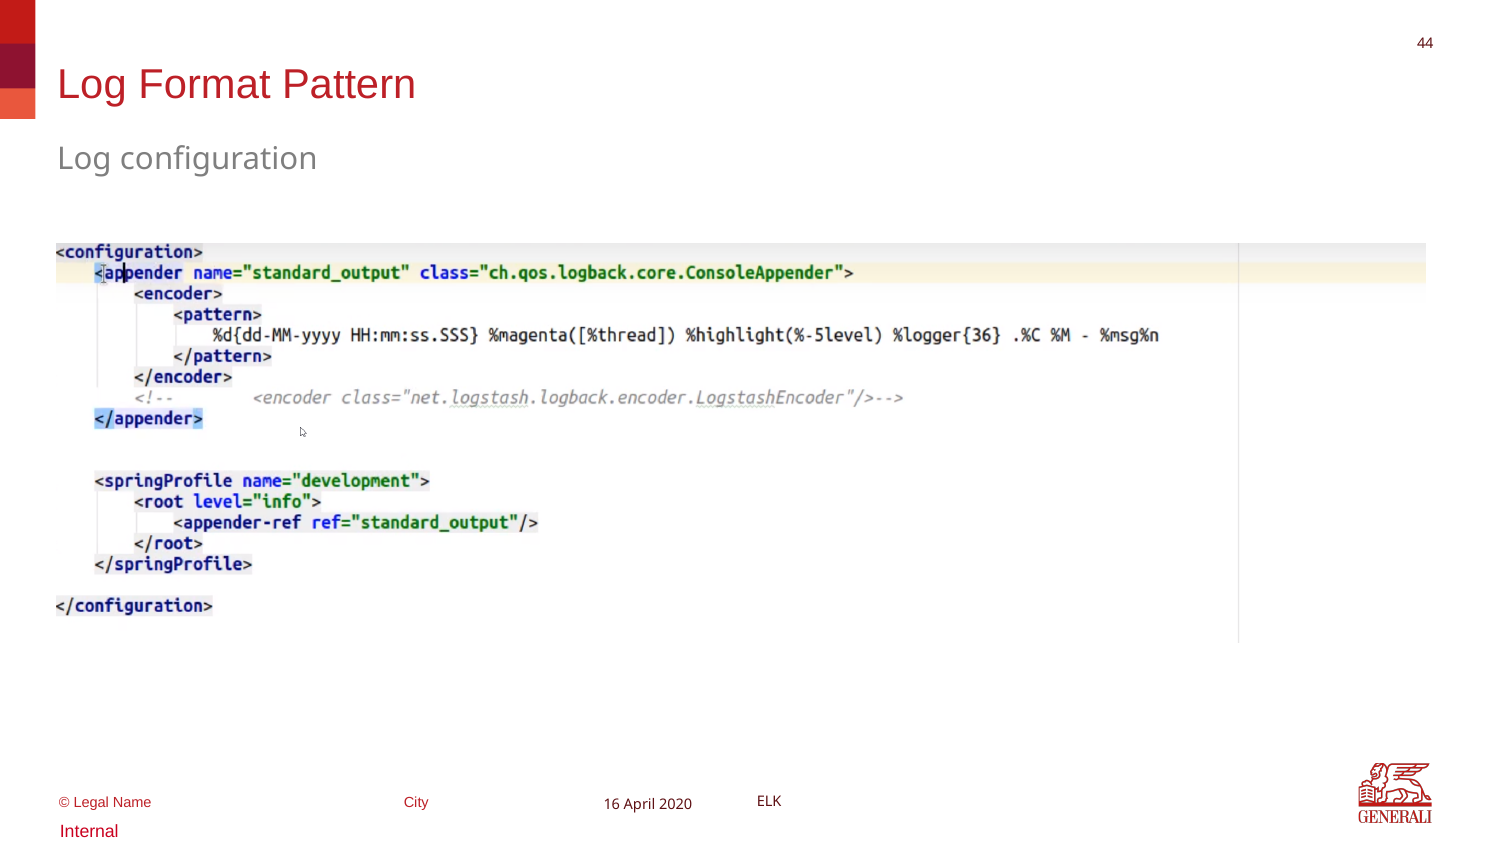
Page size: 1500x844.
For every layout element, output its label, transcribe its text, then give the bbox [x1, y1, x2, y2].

subtitle Log configuration [56, 138, 1433, 186]
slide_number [603, 794, 735, 809]
slide_number 44 [1400, 33, 1434, 56]
picture [56, 242, 1426, 643]
footer ELK [756, 794, 1232, 809]
title Log Format Pattern [56, 57, 1433, 134]
